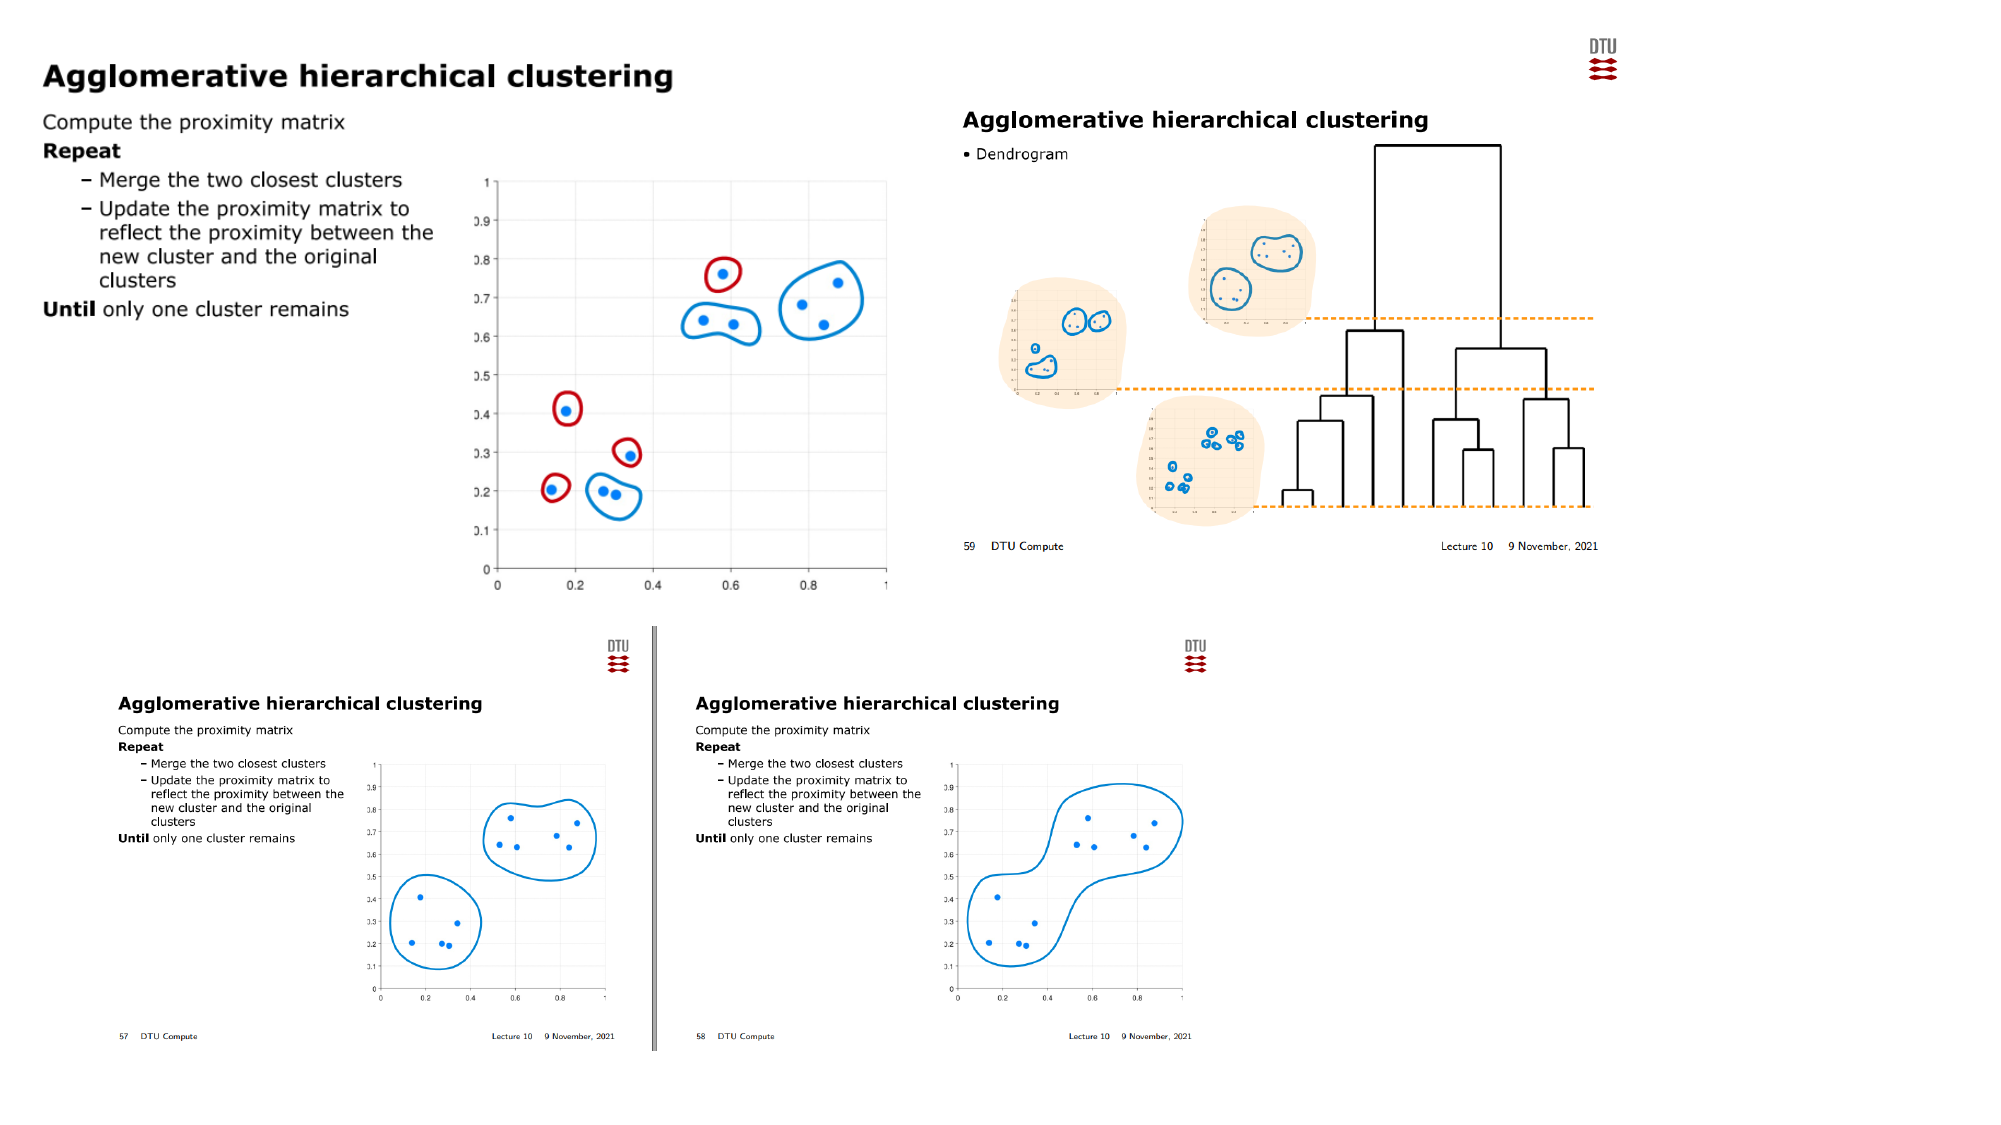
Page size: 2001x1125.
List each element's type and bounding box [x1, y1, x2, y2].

picture [17, 28, 1633, 1051]
